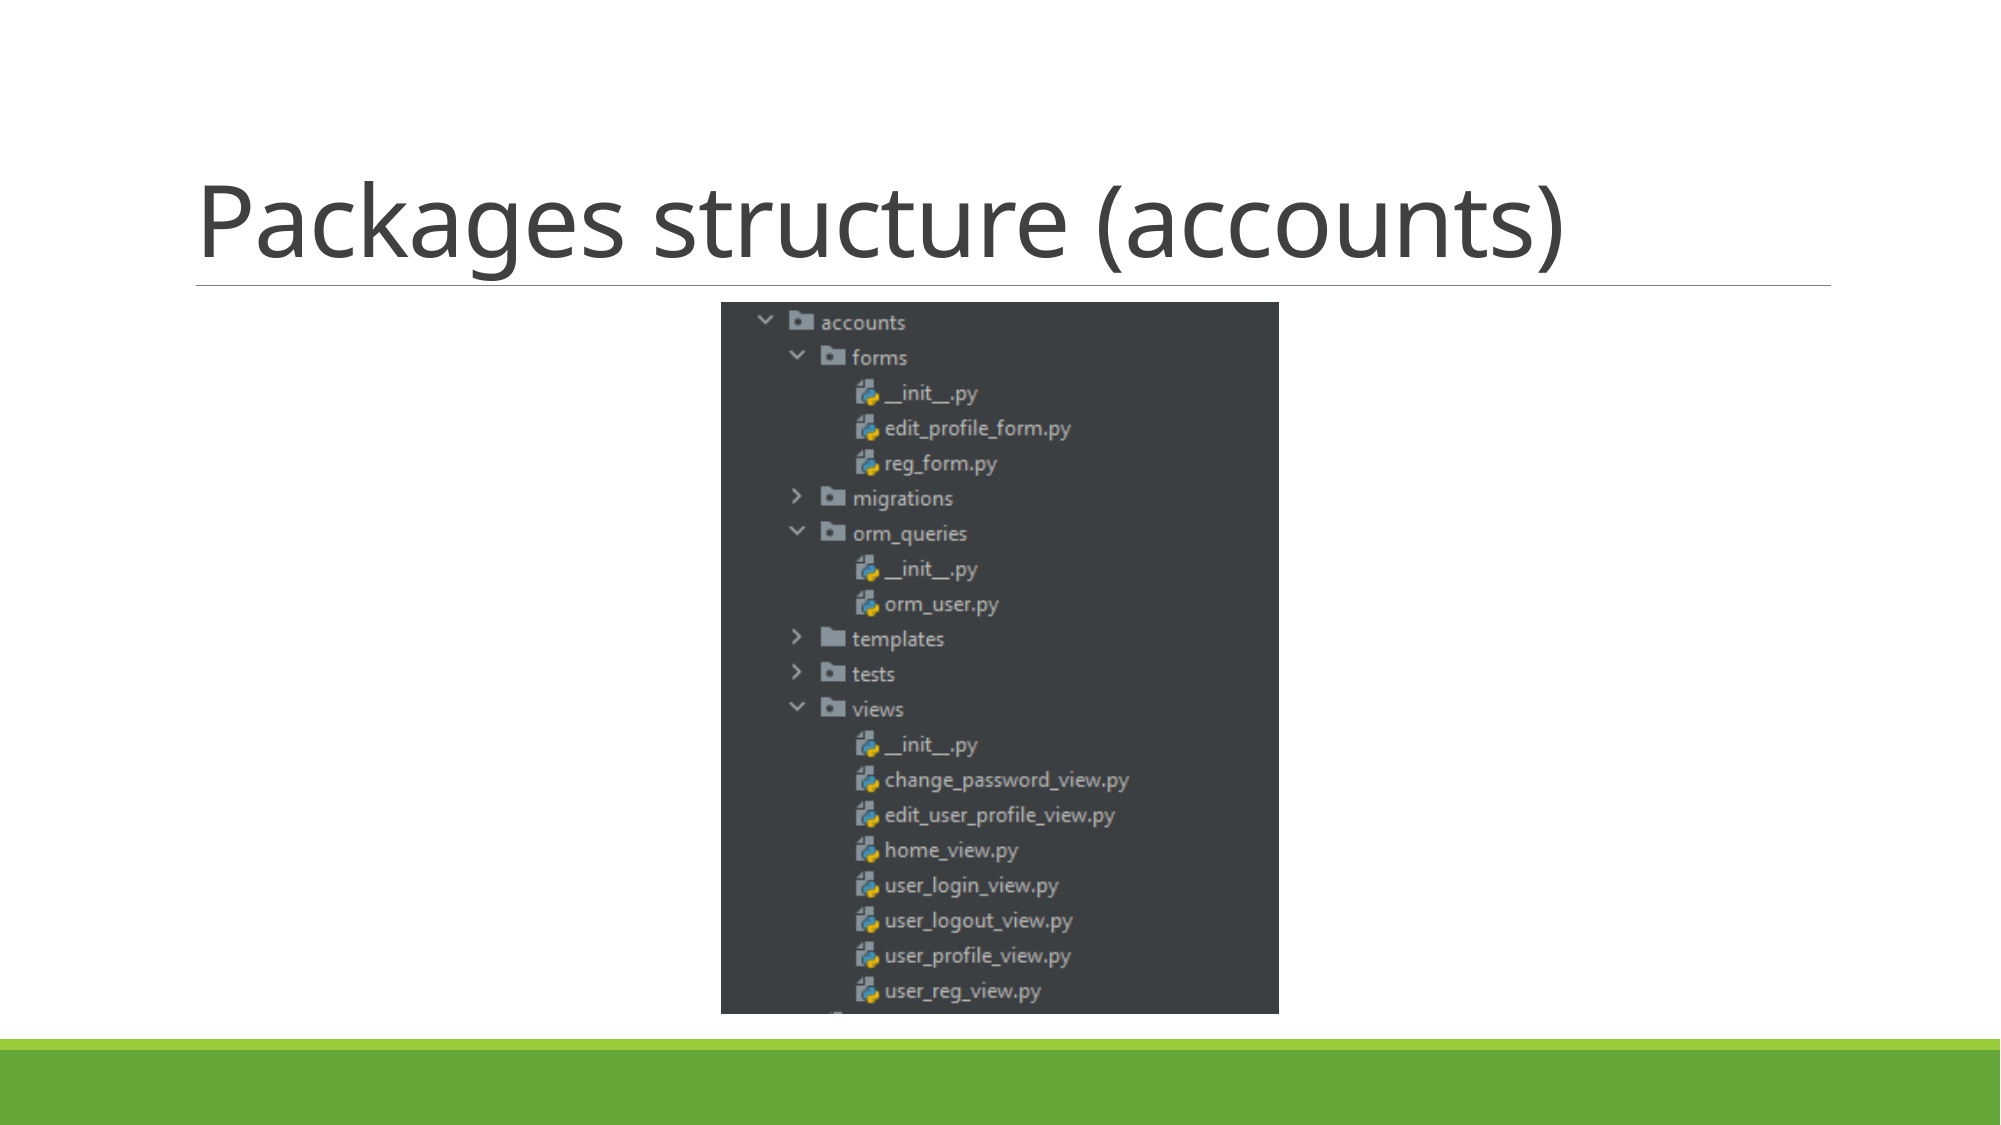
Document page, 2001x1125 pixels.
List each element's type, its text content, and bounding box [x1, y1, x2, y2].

title Packages structure (accounts) [180, 47, 1830, 285]
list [721, 301, 1279, 1014]
